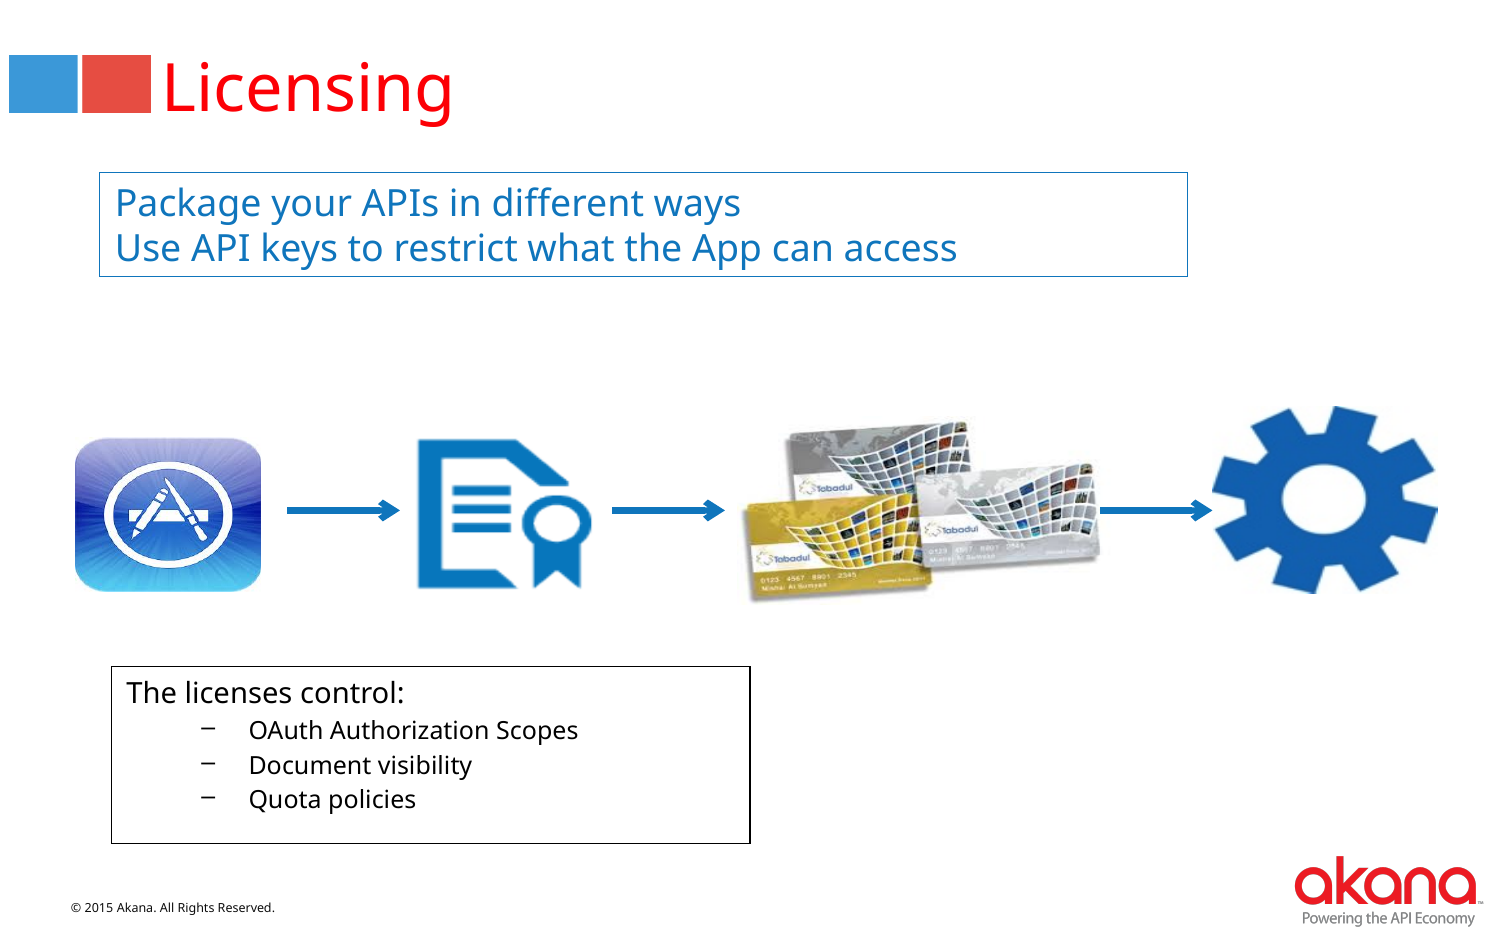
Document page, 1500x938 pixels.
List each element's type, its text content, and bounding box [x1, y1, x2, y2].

text_box Package your APIs in different ways Use API keys to restrict what the App can access [99, 172, 1188, 277]
text_box The licenses control: OAuth Authorization Scopes Document visibility Quota policies [111, 666, 750, 844]
picture [74, 437, 261, 593]
picture [1212, 405, 1438, 594]
picture [412, 437, 601, 594]
title Licensing [146, 65, 1497, 132]
picture [9, 55, 151, 113]
picture [737, 416, 1113, 605]
